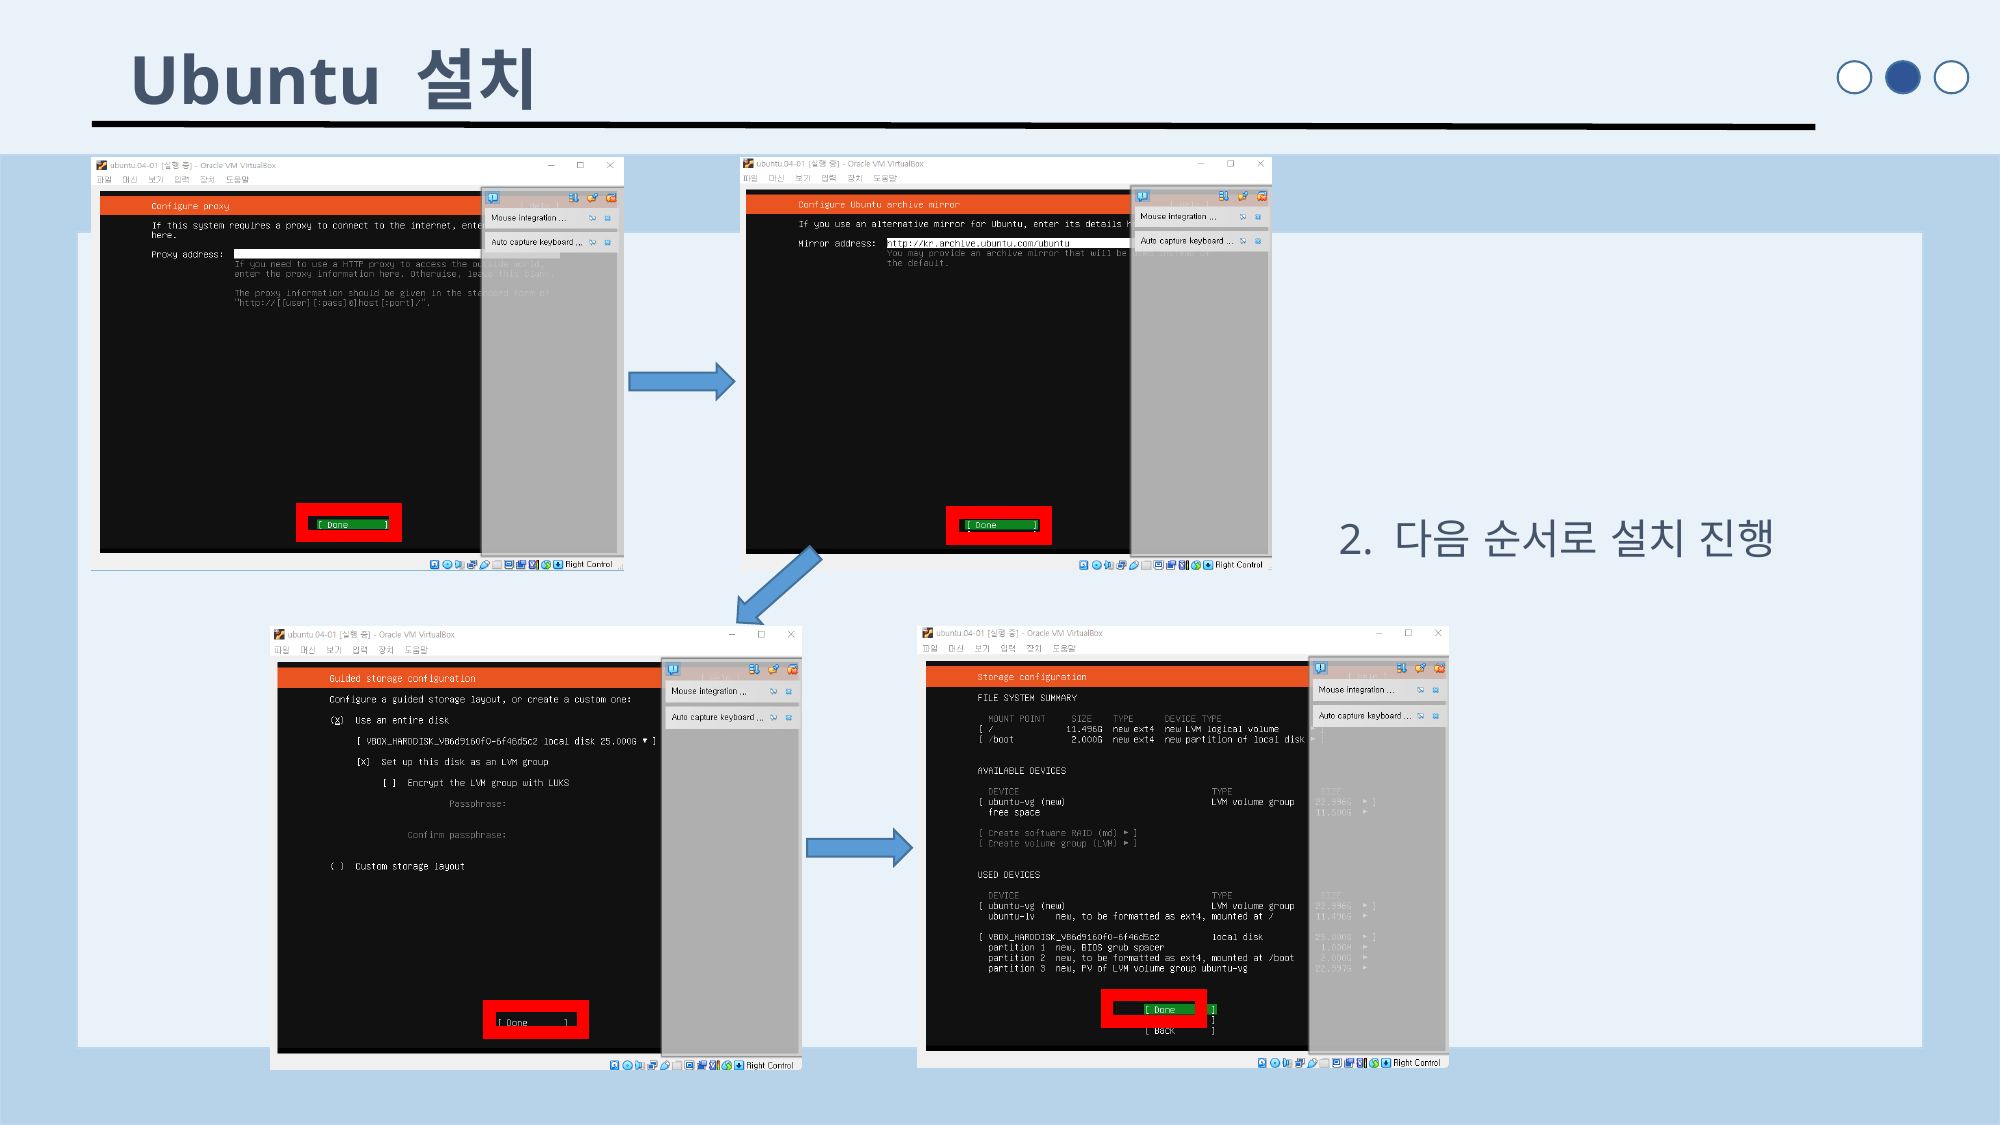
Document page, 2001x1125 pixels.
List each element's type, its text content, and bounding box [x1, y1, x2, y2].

picture [91, 157, 624, 571]
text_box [91, 123, 1816, 127]
picture [740, 157, 1272, 571]
picture [270, 626, 802, 1070]
text_box [0, 154, 2000, 1125]
text_box [628, 361, 736, 402]
text_box Ubuntu 설치 [114, 30, 1367, 123]
text_box [78, 233, 779, 1047]
text_box [806, 827, 914, 868]
text_box [736, 571, 811, 626]
text_box [759, 233, 1922, 1047]
text_box 2. 다음 순서로 설치 진행 [1323, 505, 1838, 571]
text_box [0, 0, 2000, 154]
picture [917, 626, 1449, 1068]
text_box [1837, 61, 1969, 94]
